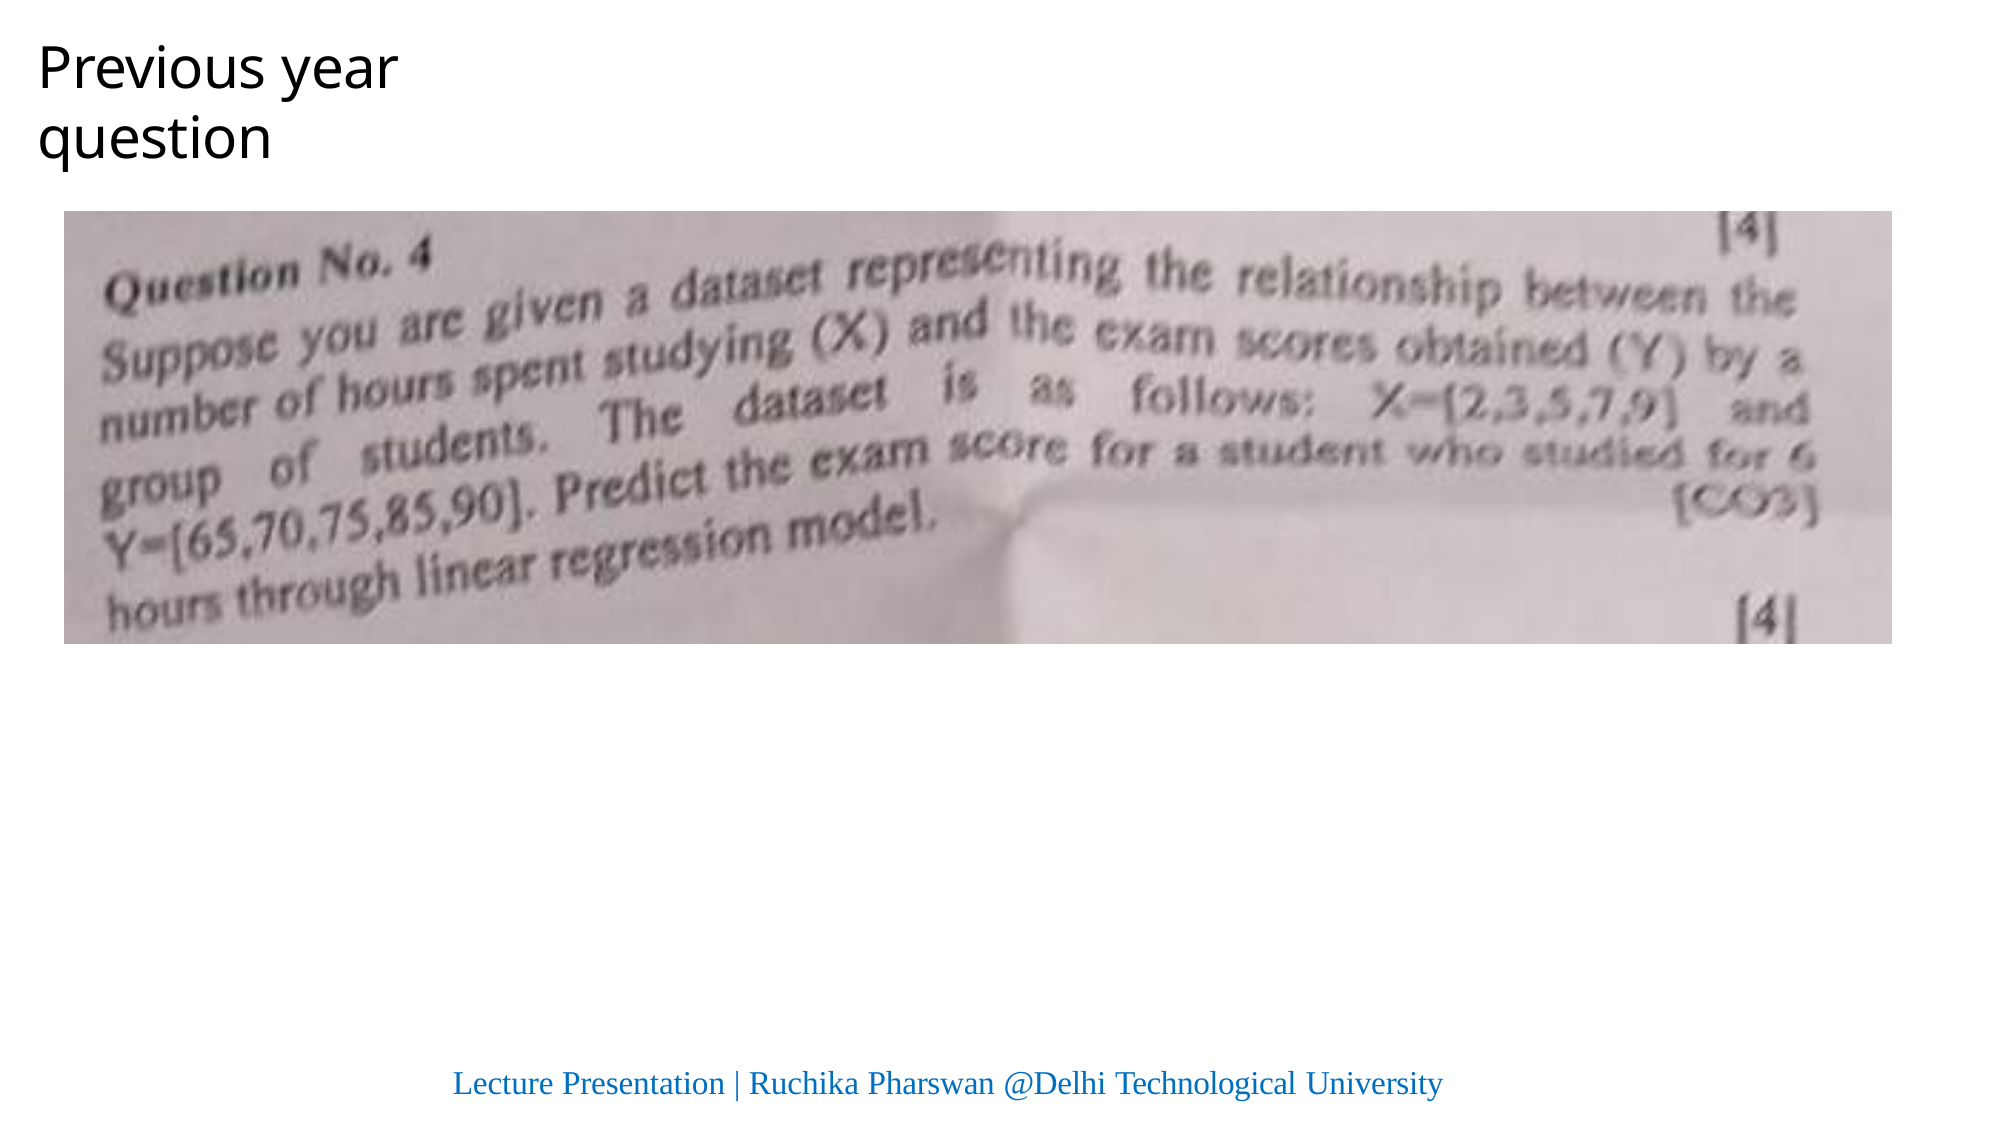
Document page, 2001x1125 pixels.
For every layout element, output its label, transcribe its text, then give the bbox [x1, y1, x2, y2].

title Previous year question [35, 28, 563, 219]
footer Lecture Presentation | Ruchika Pharswan @Delhi Technological University [450, 1062, 1450, 1125]
picture [64, 211, 1892, 644]
